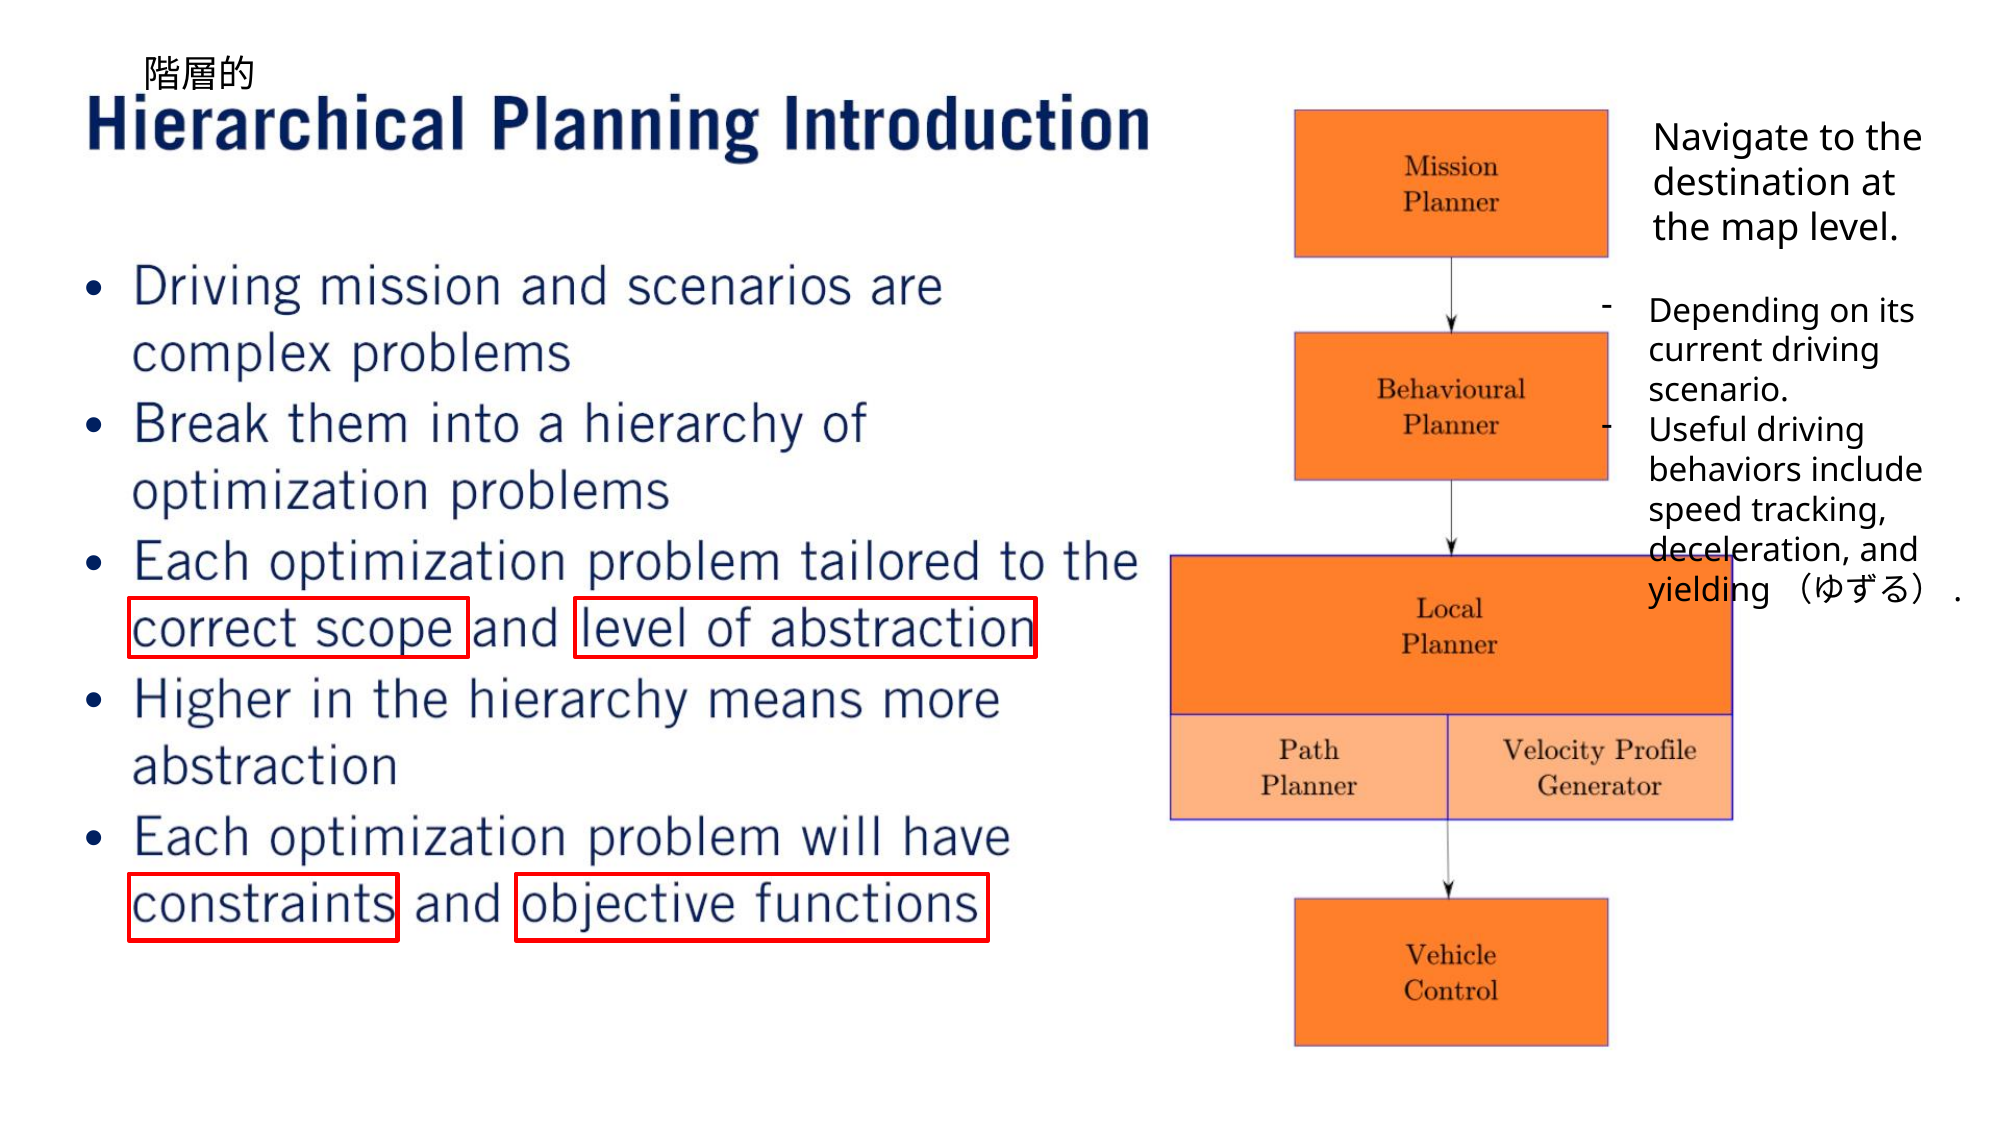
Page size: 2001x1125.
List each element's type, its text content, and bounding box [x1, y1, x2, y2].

text_box [127, 596, 470, 659]
text_box [0, 0, 2000, 1125]
text_box [514, 872, 990, 943]
text_box Depending on its current driving scenario. Useful driving behaviors include speed tracking, deceleration, and yielding（ゆずる）. [1586, 281, 2000, 616]
text_box • • • • • [84, 255, 129, 868]
text_box 階層的 [128, 42, 398, 103]
text_box [573, 596, 1038, 659]
text_box Navigate to the destination at the map level. [1637, 106, 1957, 256]
text_box [127, 872, 400, 943]
